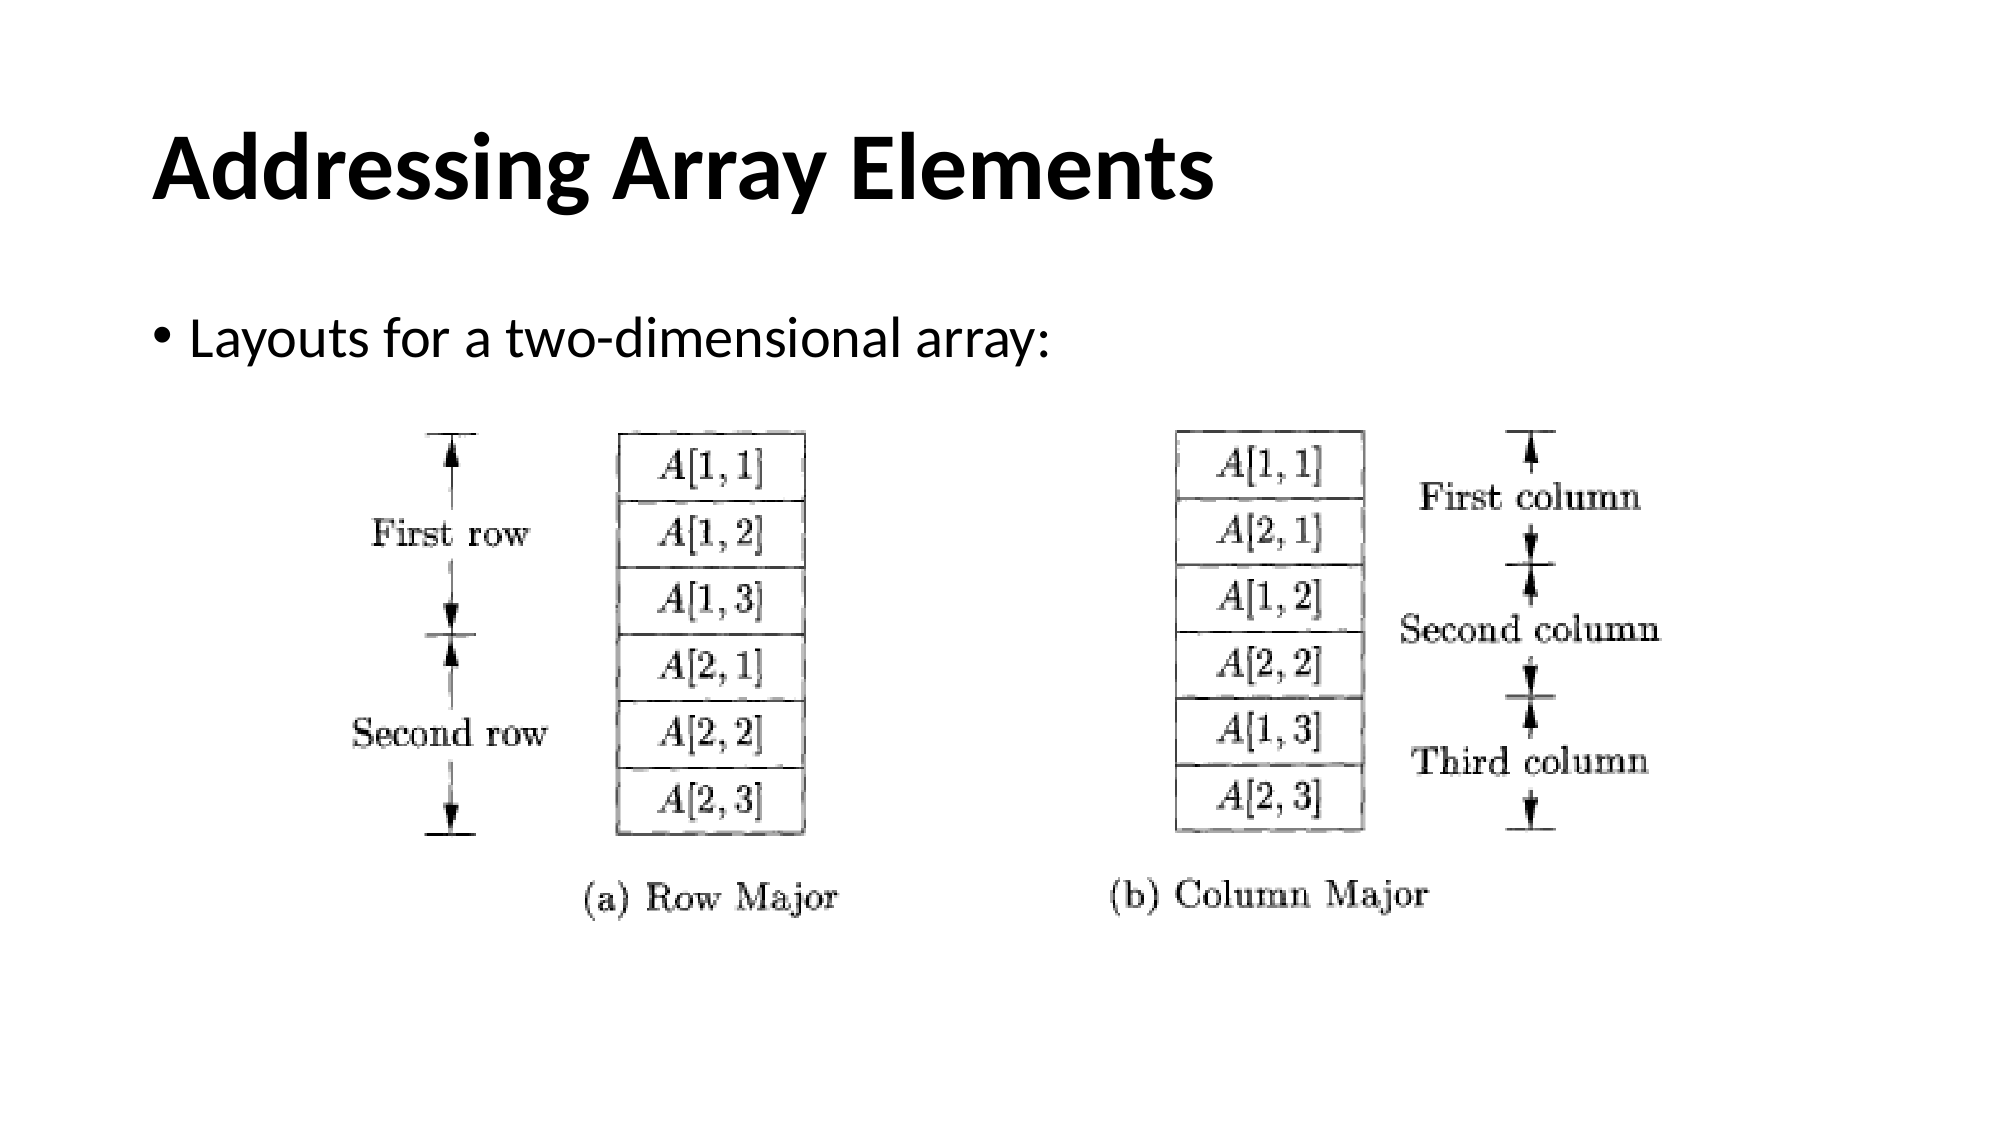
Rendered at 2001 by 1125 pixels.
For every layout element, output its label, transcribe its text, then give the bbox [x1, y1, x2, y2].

list Layouts for a two-dimensional array: [137, 299, 1863, 1014]
title Addressing Array Elements [137, 59, 1863, 278]
picture [324, 399, 1675, 933]
